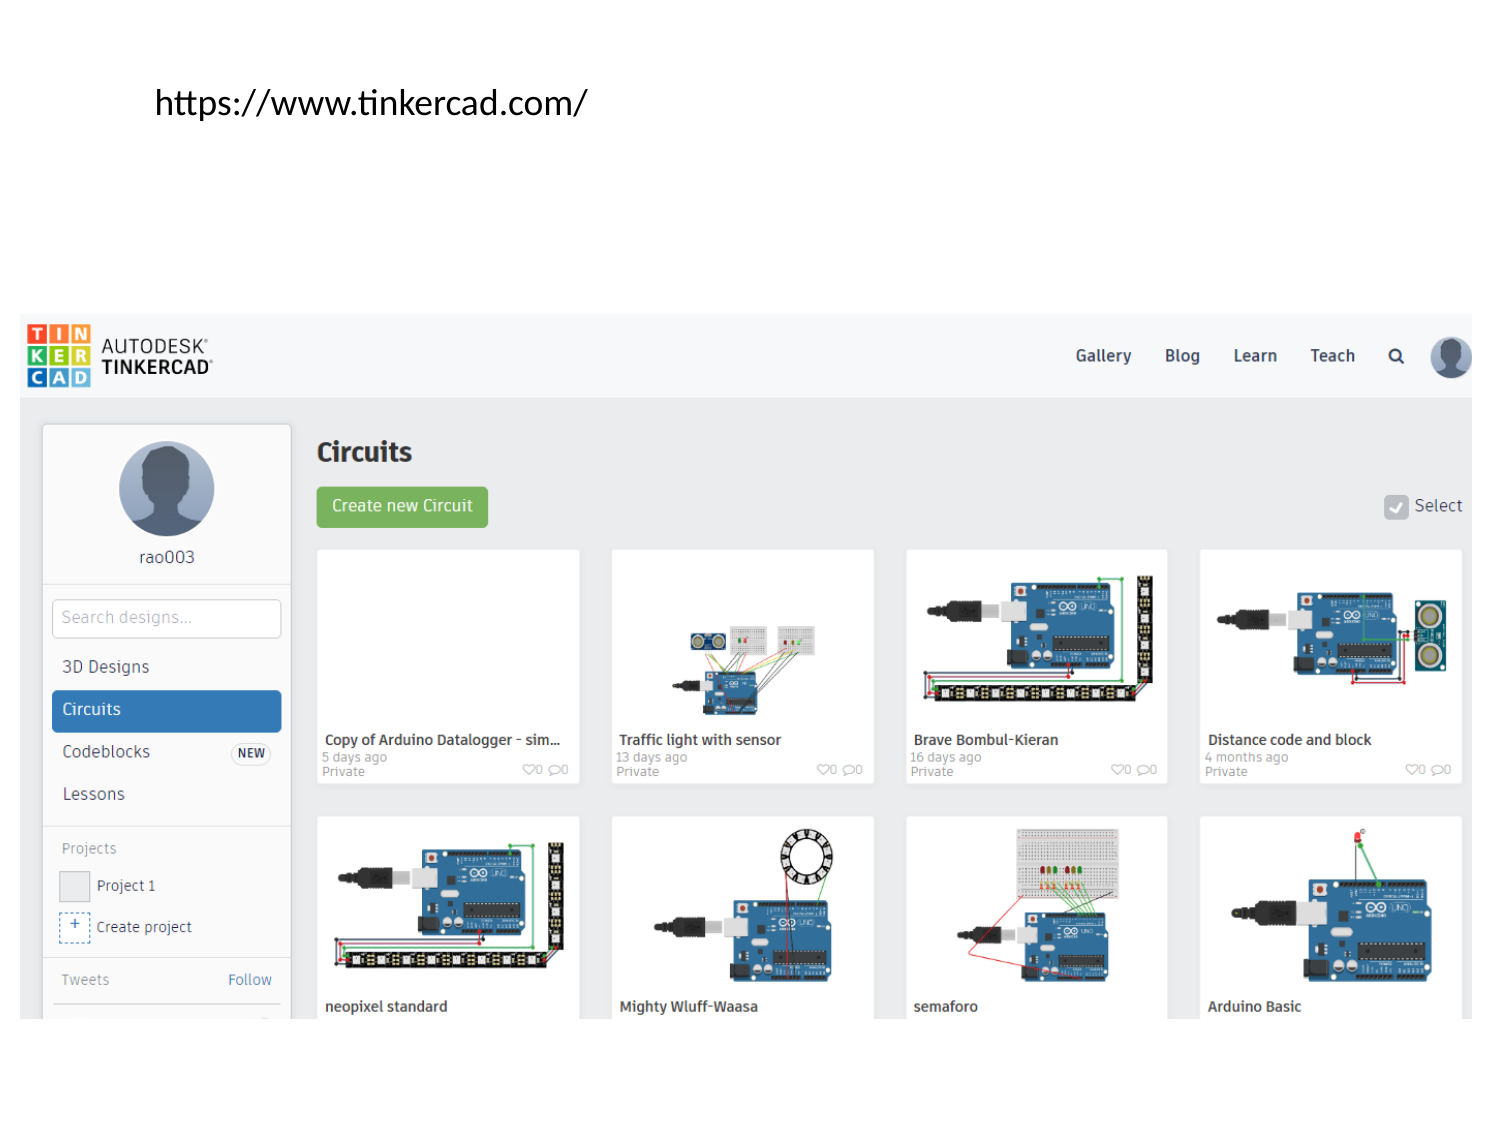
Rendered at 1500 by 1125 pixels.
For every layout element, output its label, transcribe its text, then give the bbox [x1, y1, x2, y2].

text_box https://www.tinkercad.com/ [139, 70, 636, 131]
picture [20, 314, 1472, 1019]
